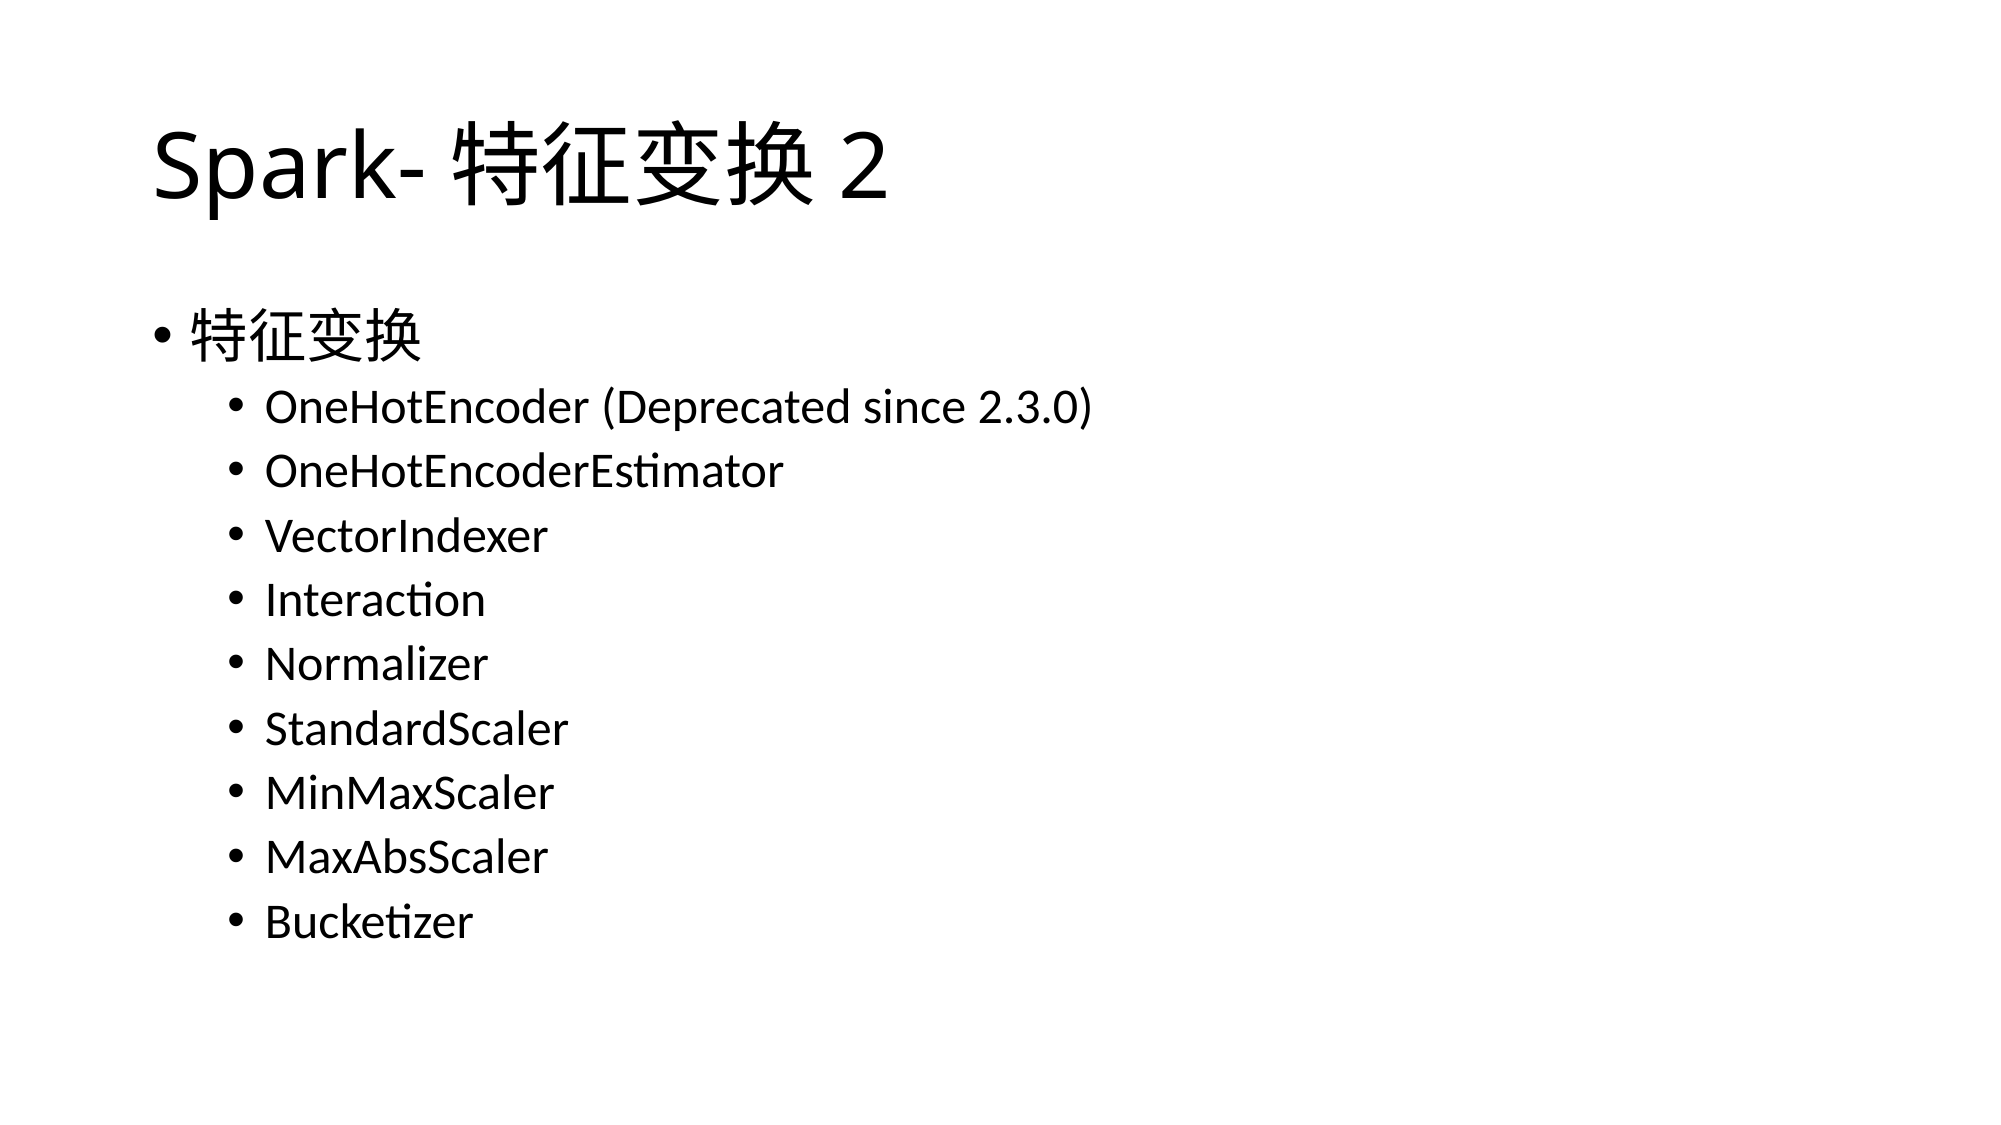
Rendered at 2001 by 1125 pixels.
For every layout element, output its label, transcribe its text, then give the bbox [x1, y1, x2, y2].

list 特征变换 OneHotEncoder (Deprecated since 2.3.0) OneHotEncoderEstimator VectorIndexer Interaction Normalizer StandardScaler MinMaxScaler MaxAbsScaler Bucketizer [137, 299, 1863, 1014]
title Spark-特征变换2 [137, 59, 1863, 278]
